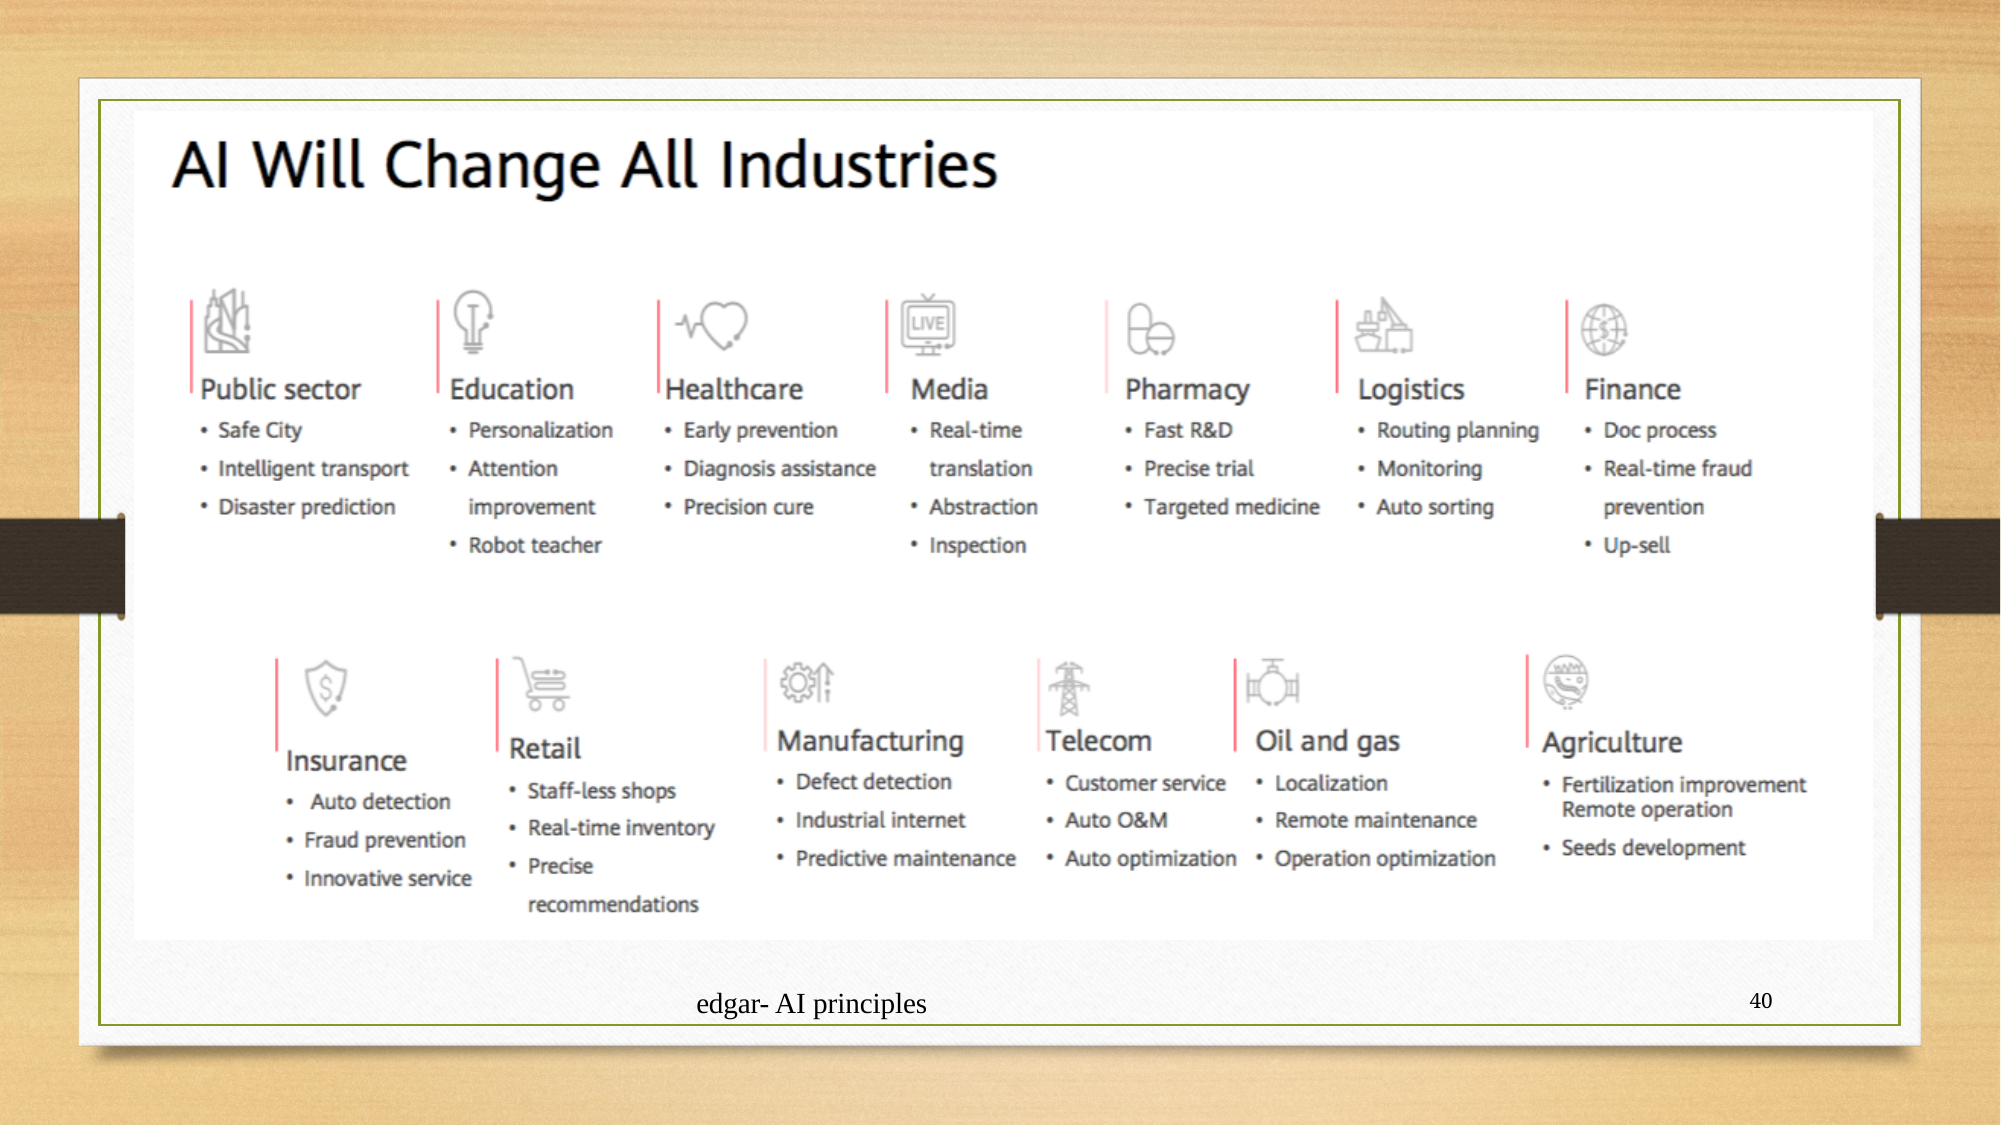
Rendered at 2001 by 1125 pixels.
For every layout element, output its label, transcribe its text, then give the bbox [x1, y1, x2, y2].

footer edgar- AI principles [212, 979, 1411, 1025]
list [134, 111, 1873, 941]
picture [0, 0, 2001, 1125]
slide_number 40 [1698, 979, 1788, 1025]
